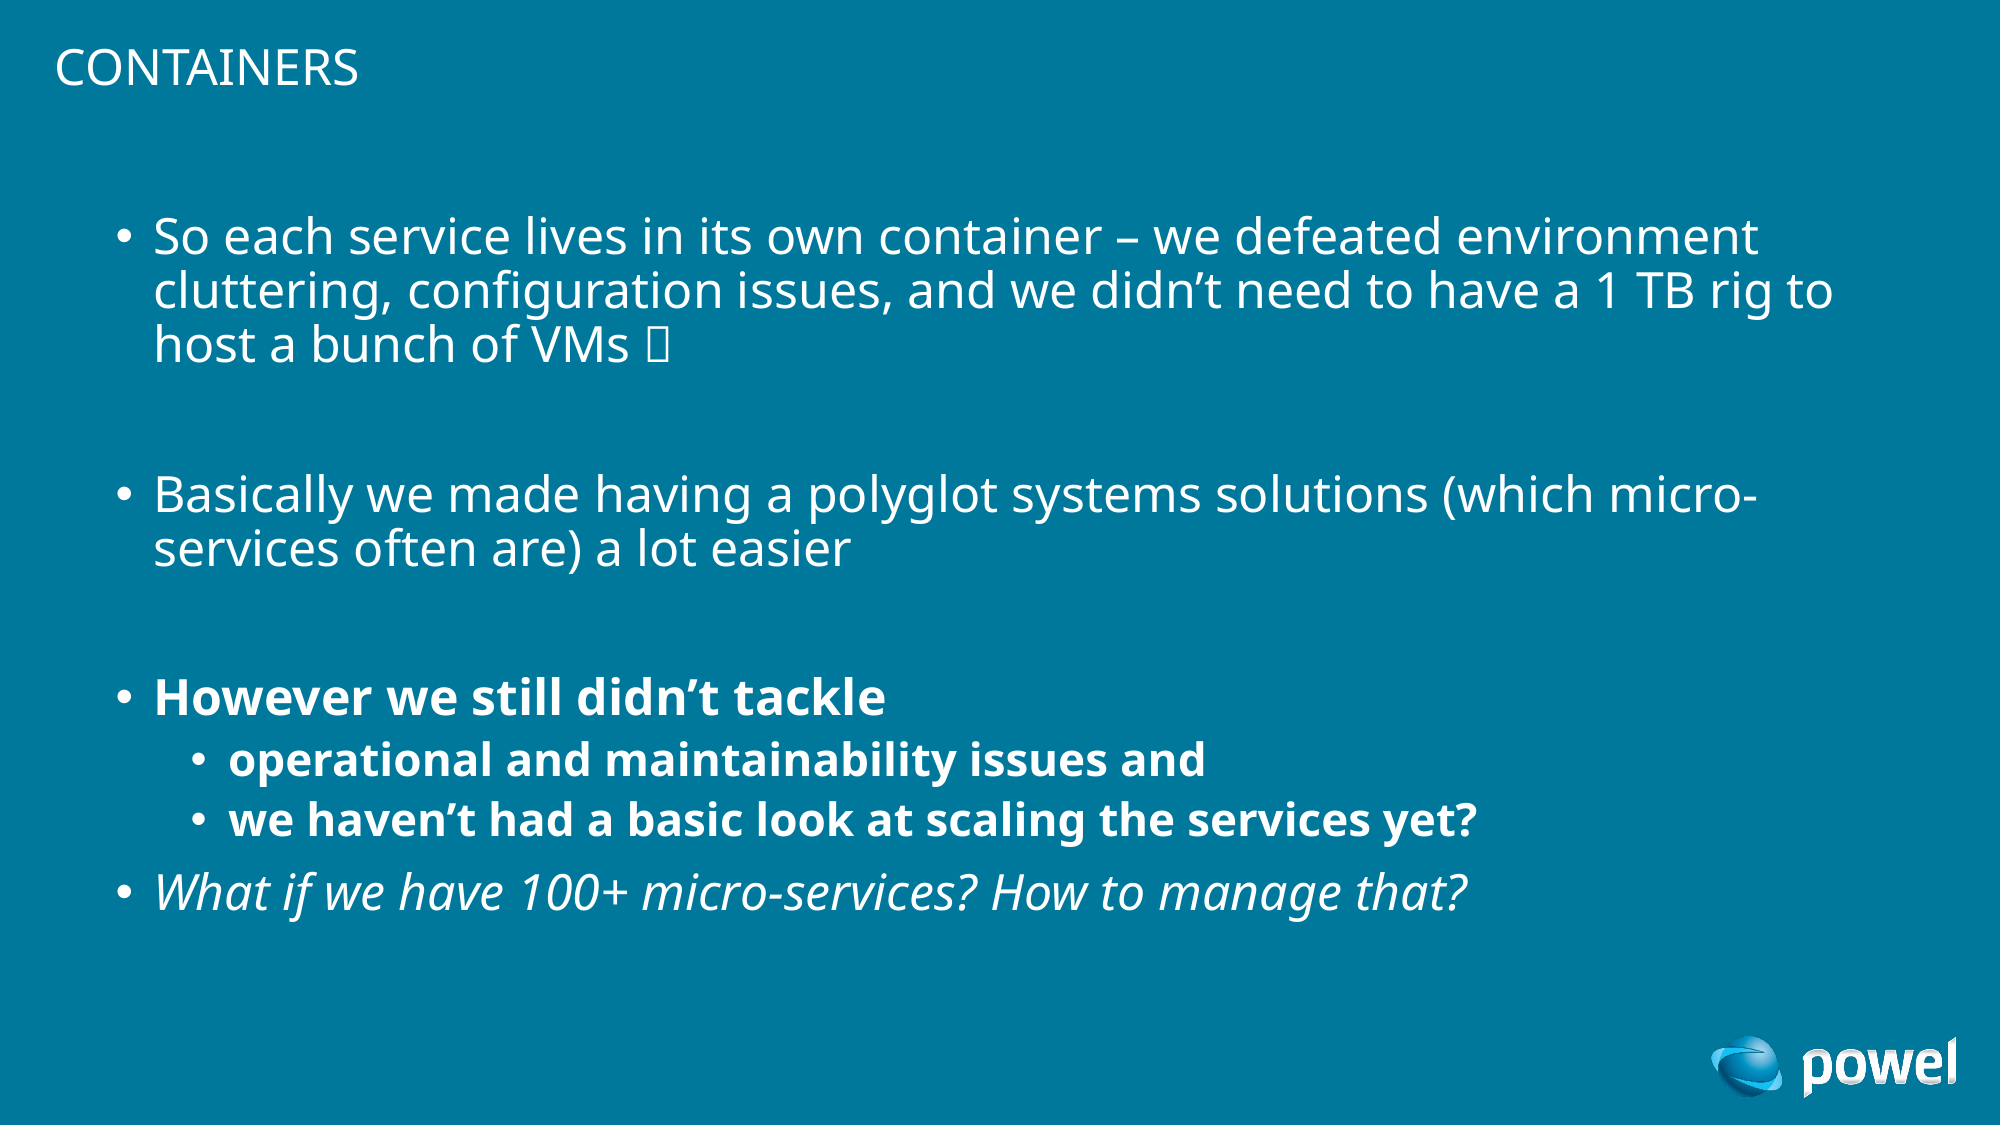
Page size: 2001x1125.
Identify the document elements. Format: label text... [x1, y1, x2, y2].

picture [1900, 1050, 1913, 1083]
picture [1804, 1090, 1811, 1097]
list So each service lives in its own container – we defeated environment cluttering, configuration issues, and we didn’t need to have a 1 TB rig to host a bunch of VMs  Basically we made having a polyglot systems solutions (which micro-services often are) a lot easier However we still didn’t tackle operational and maintainability issues and we haven’t had a basic look at scaling the services yet? What if we have 100+ micro-services? How to manage that? [100, 203, 1900, 1090]
picture [1949, 1039, 1955, 1083]
picture [1916, 1050, 1942, 1084]
title Containers [40, 35, 1231, 122]
